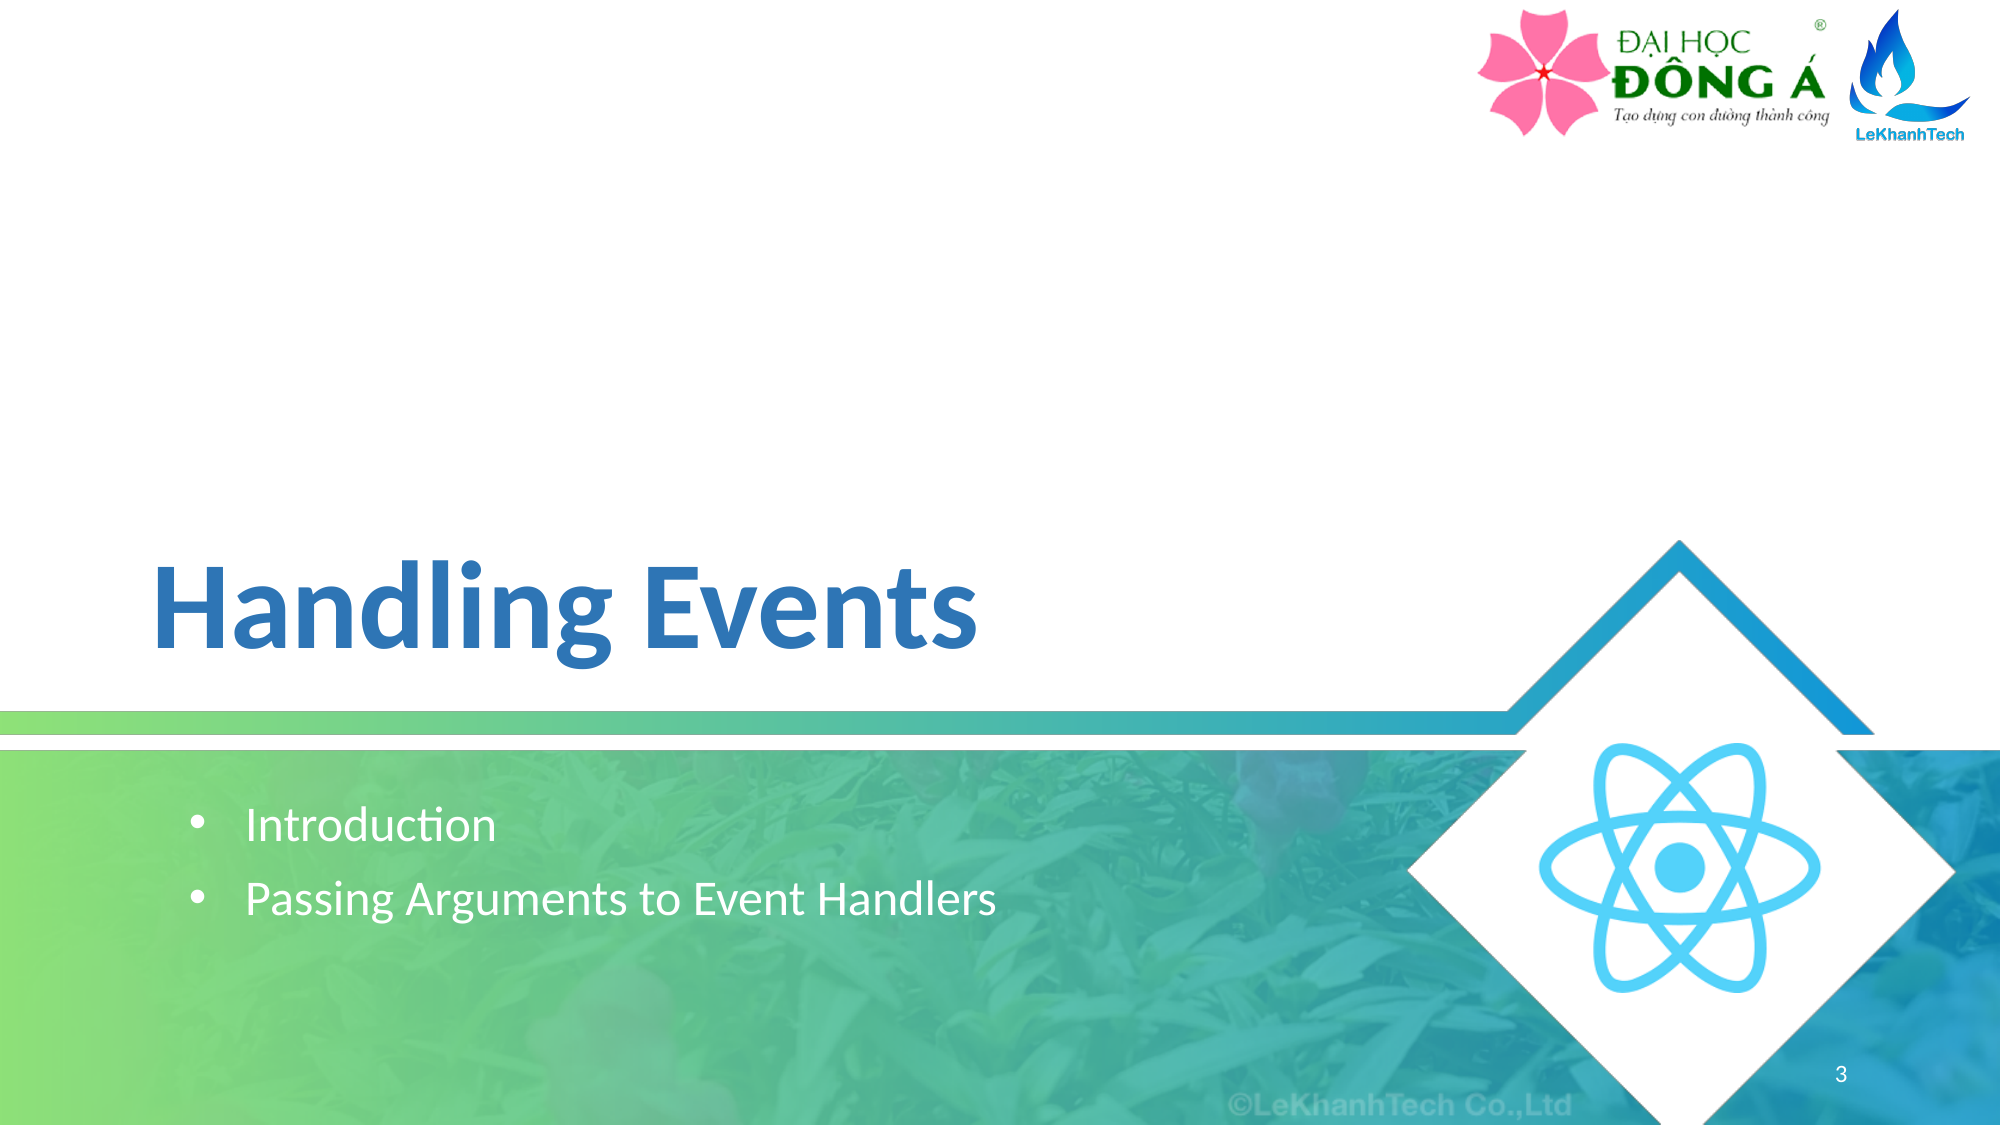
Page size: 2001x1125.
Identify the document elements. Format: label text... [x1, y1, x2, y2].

list Introduction Passing Arguments to Event Handlers [136, 790, 1449, 1103]
slide_number 3 [1412, 1042, 1863, 1103]
picture [0, 540, 2000, 1125]
picture [1465, 5, 1980, 144]
title Handling Events [136, 214, 1862, 683]
